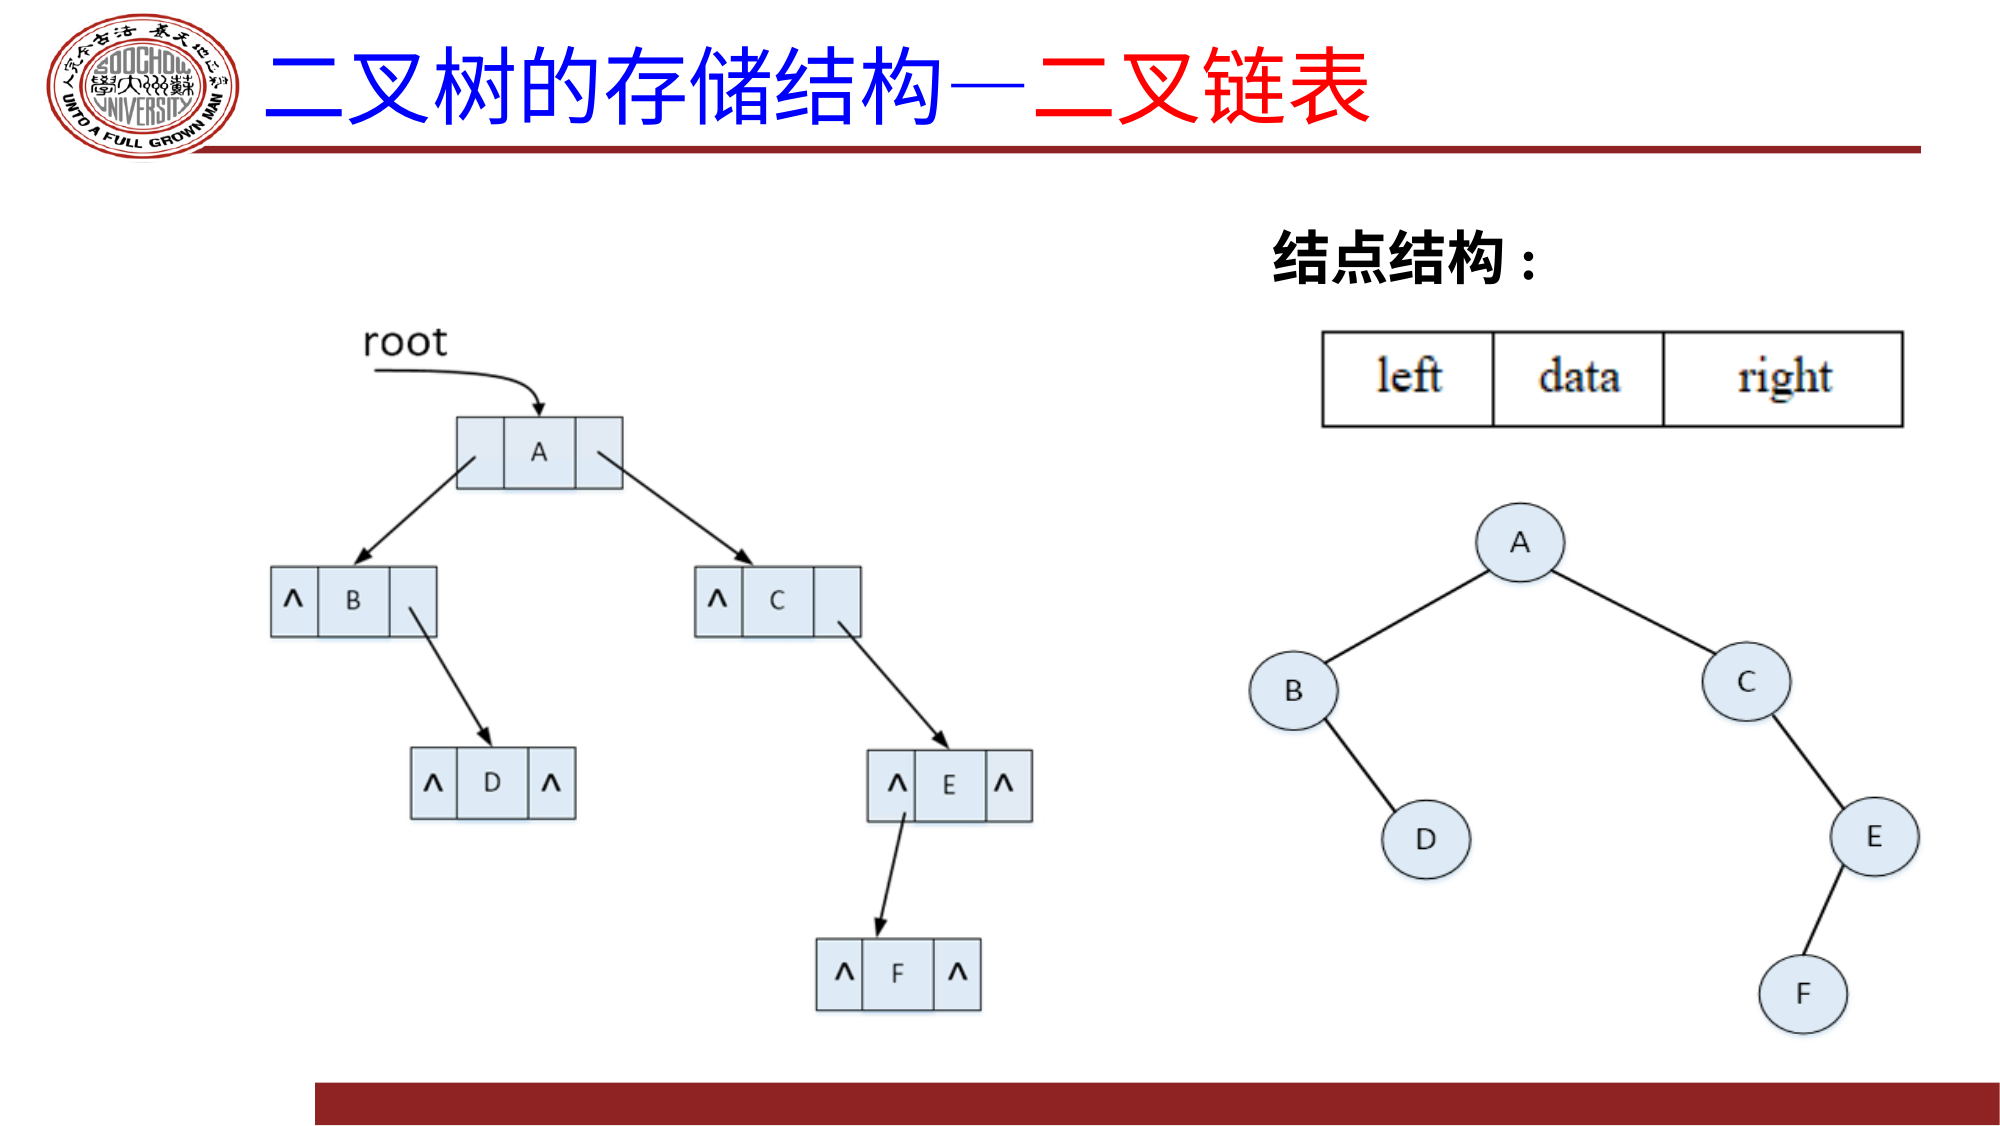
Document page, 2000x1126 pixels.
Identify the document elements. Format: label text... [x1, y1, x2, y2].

picture [208, 326, 1108, 1019]
text_box 结点结构: [1257, 214, 1554, 295]
title 二叉树的存储结构—二叉链表 [242, 30, 1921, 138]
picture [1200, 491, 1954, 1052]
picture [1262, 290, 1969, 462]
picture [40, 9, 246, 163]
